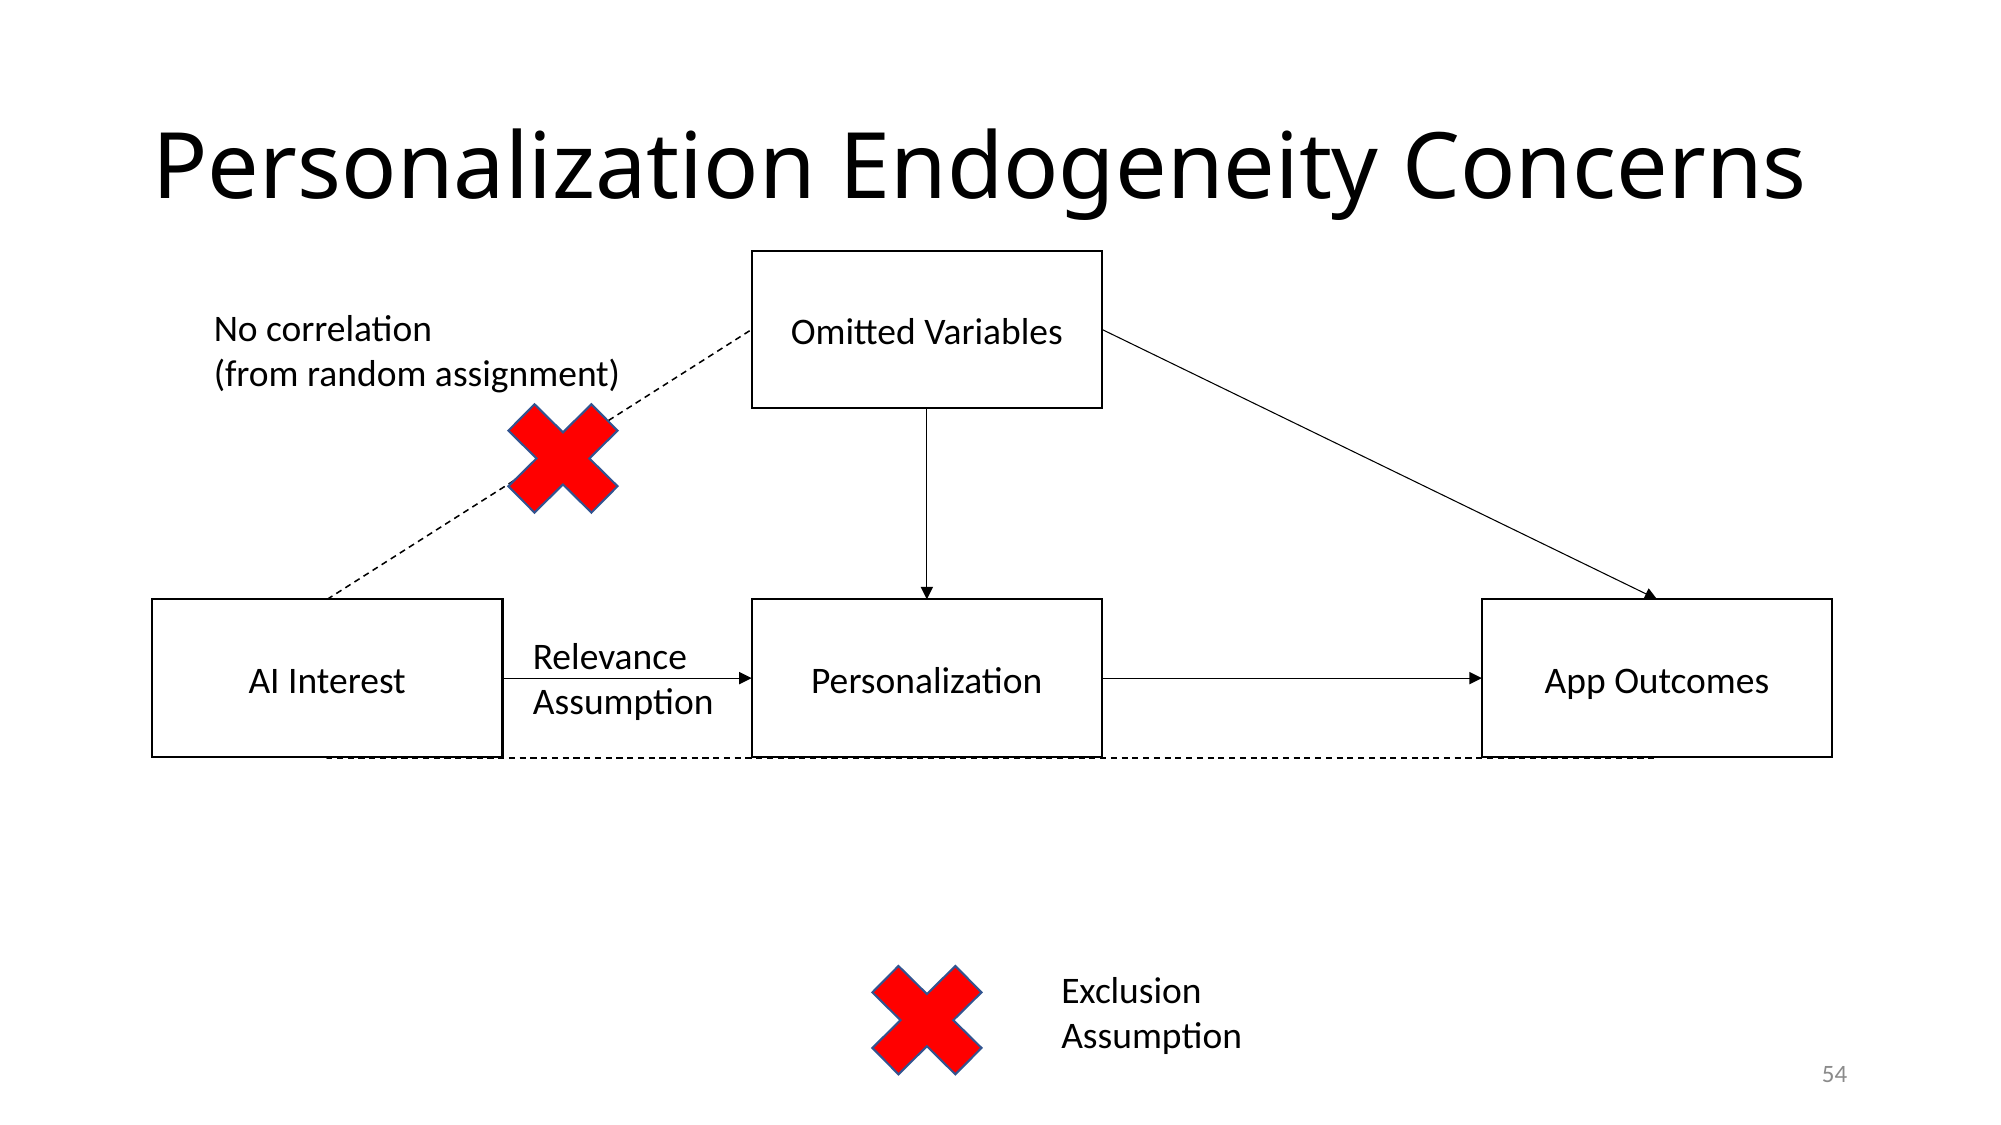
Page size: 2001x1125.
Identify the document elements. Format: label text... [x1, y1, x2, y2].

title Personalization Endogeneity Concerns [137, 59, 1863, 278]
text_box Relevance Assumption [518, 625, 852, 730]
text_box Exclusion Assumption [1046, 958, 1380, 1064]
text_box Personalization [995, 598, 1103, 758]
text_box App Outcomes [1481, 598, 1833, 758]
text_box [327, 329, 752, 600]
text_box AI Interest [151, 598, 504, 758]
slide_number 54 [1412, 1042, 1863, 1103]
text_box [1102, 329, 1658, 600]
text_box Omitted Variables [751, 250, 992, 409]
text_box Omitted Variables [995, 250, 1103, 409]
text_box Personalization [751, 598, 992, 758]
text_box [870, 964, 983, 1076]
text_box No correlation (from random assignment) [198, 297, 698, 402]
